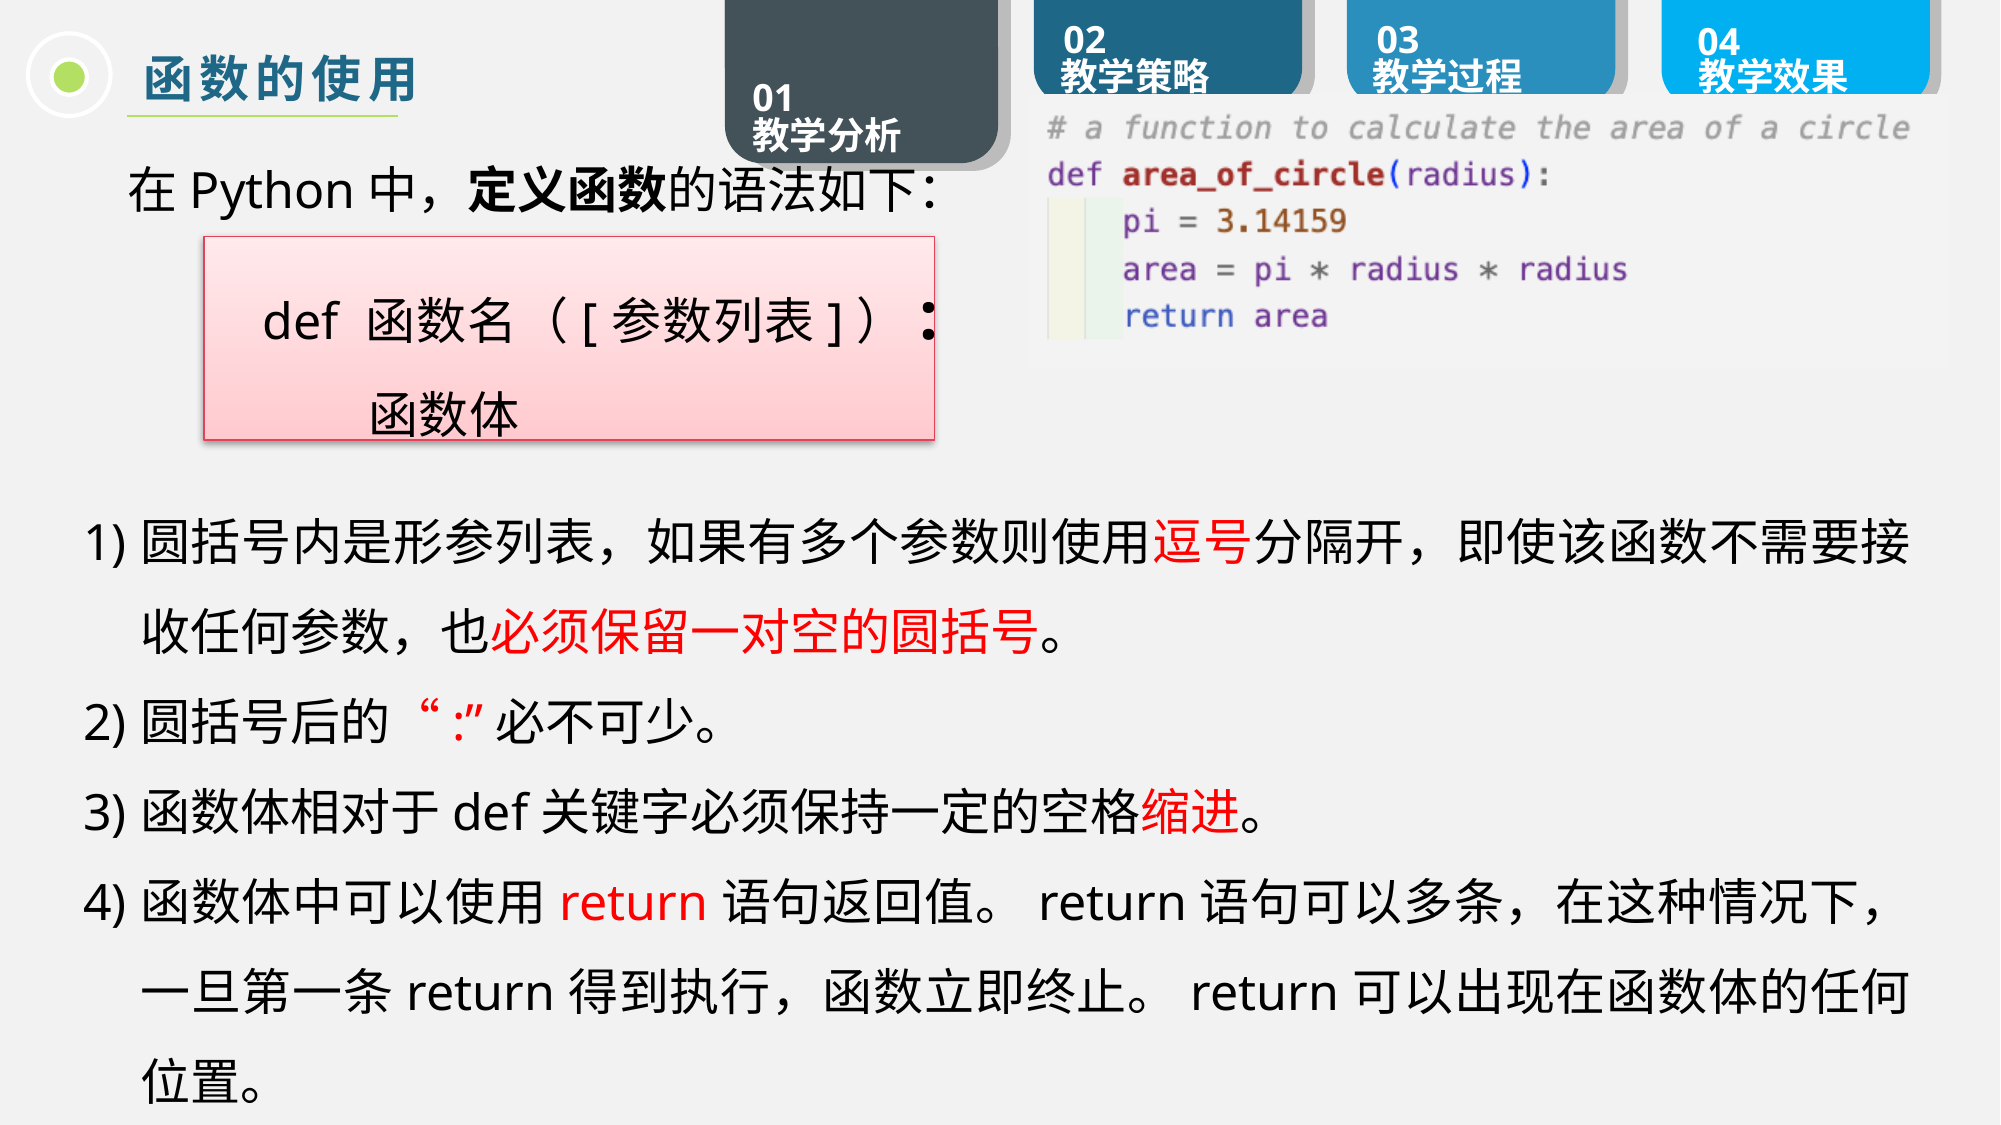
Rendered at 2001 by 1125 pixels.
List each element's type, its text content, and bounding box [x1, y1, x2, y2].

text_box def 函数名（[参数列表]）: 函数体 [203, 236, 935, 441]
text_box 在Python中，定义函数的语法如下： [69, 120, 1023, 226]
text_box 函数的使用 [128, 40, 1155, 115]
picture [1028, 93, 1949, 369]
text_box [27, 33, 111, 117]
text_box 圆括号内是形参列表，如果有多个参数则使用逗号分隔开，即使该函数不需要接收任何参数，也必须保留一对空的圆括号。 圆括号后的“:”必不可少。 函数体相对于def关键字必须保持一定的空格缩进。 函数体中可以使用return语句返回值。return语句可以多条，在这种情况下，一旦第一条return得到执行，函数立即终止。return可以出现在函数体的任何位置。 [69, 473, 1926, 1119]
